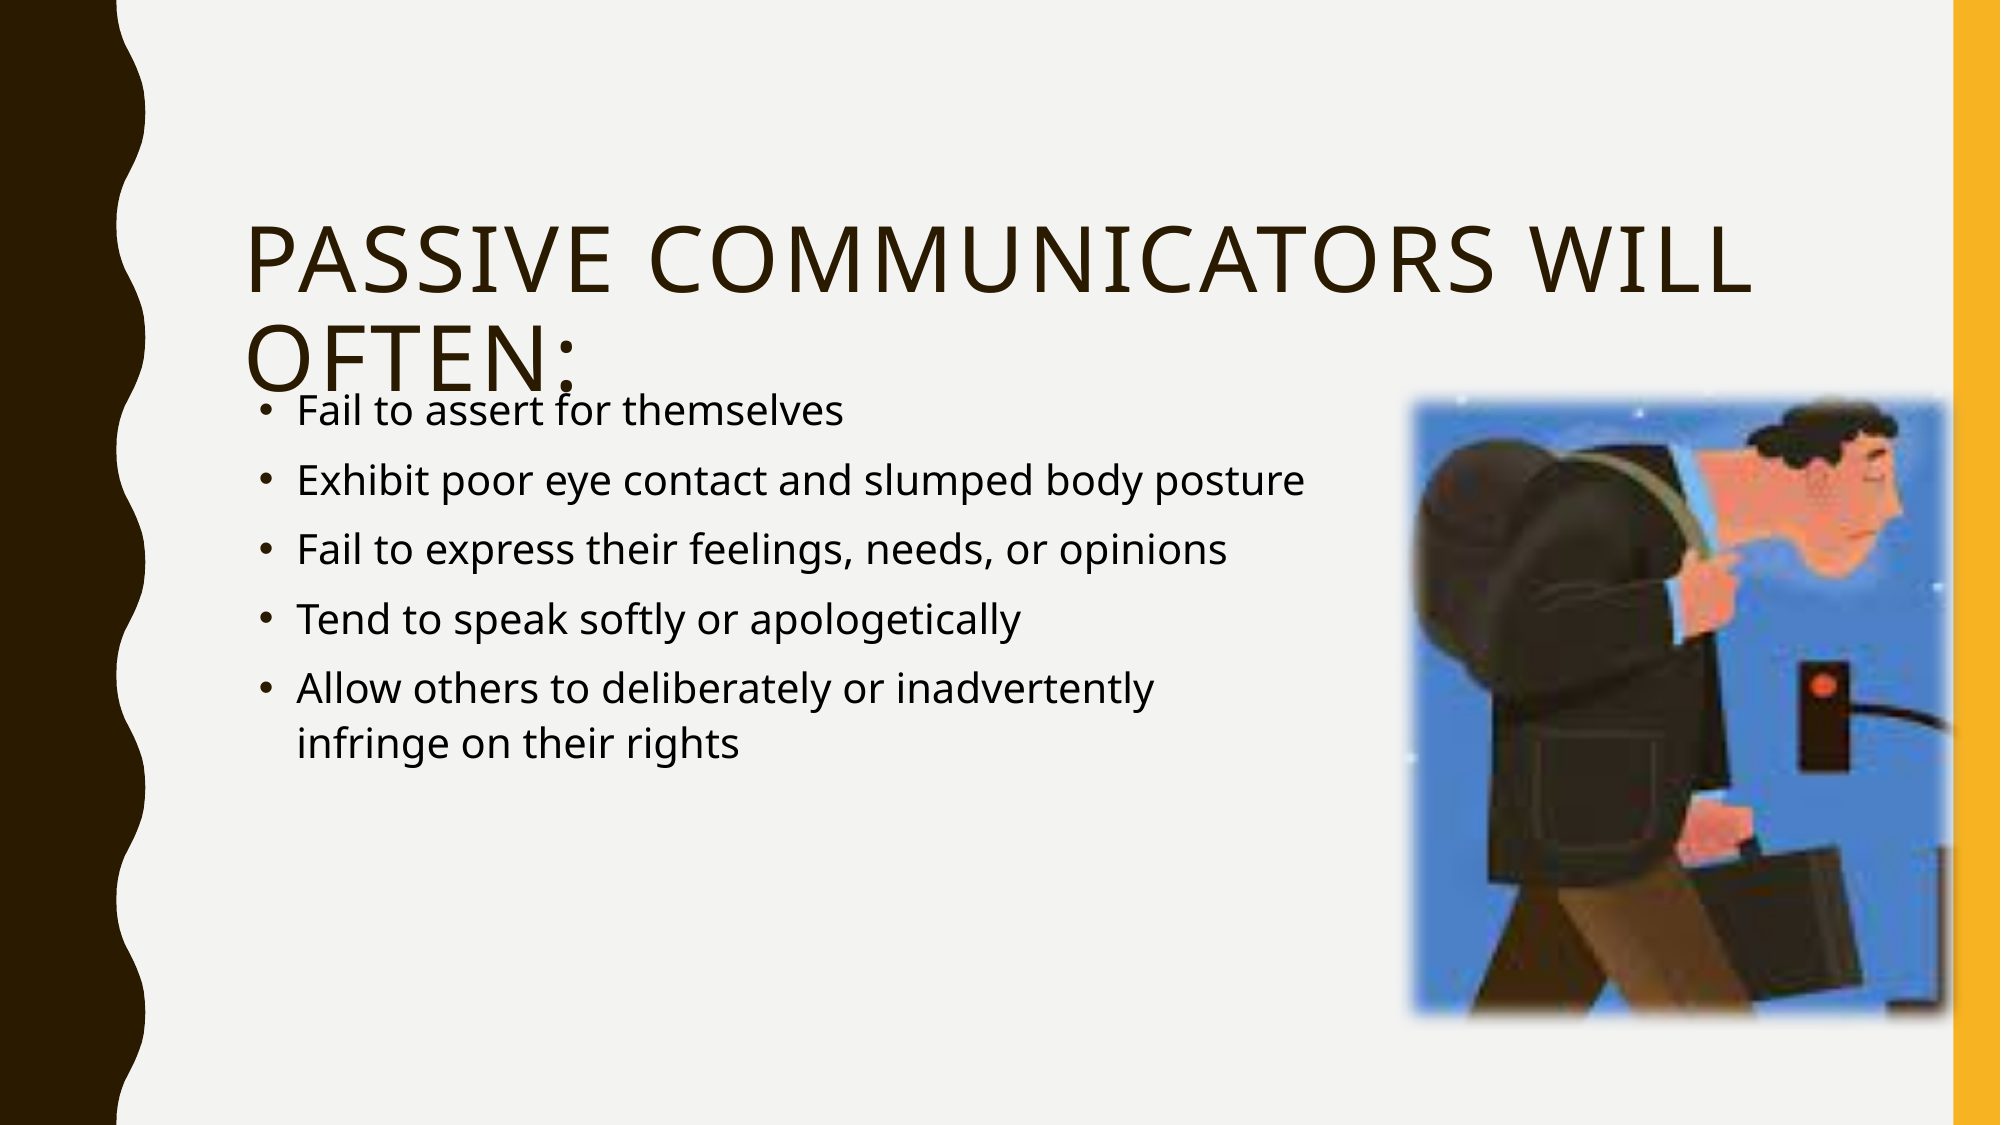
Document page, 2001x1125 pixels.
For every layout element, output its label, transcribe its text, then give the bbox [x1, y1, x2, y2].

picture [1395, 384, 1964, 1031]
list Fail to assert for themselves Exhibit poor eye contact and slumped body posture Fail to express their feelings, needs, or opinions Tend to speak softly or apologetically Allow others to deliberately or inadvertently infringe on their rights [243, 371, 1323, 961]
title Passive communicators will often: [228, 205, 1898, 451]
